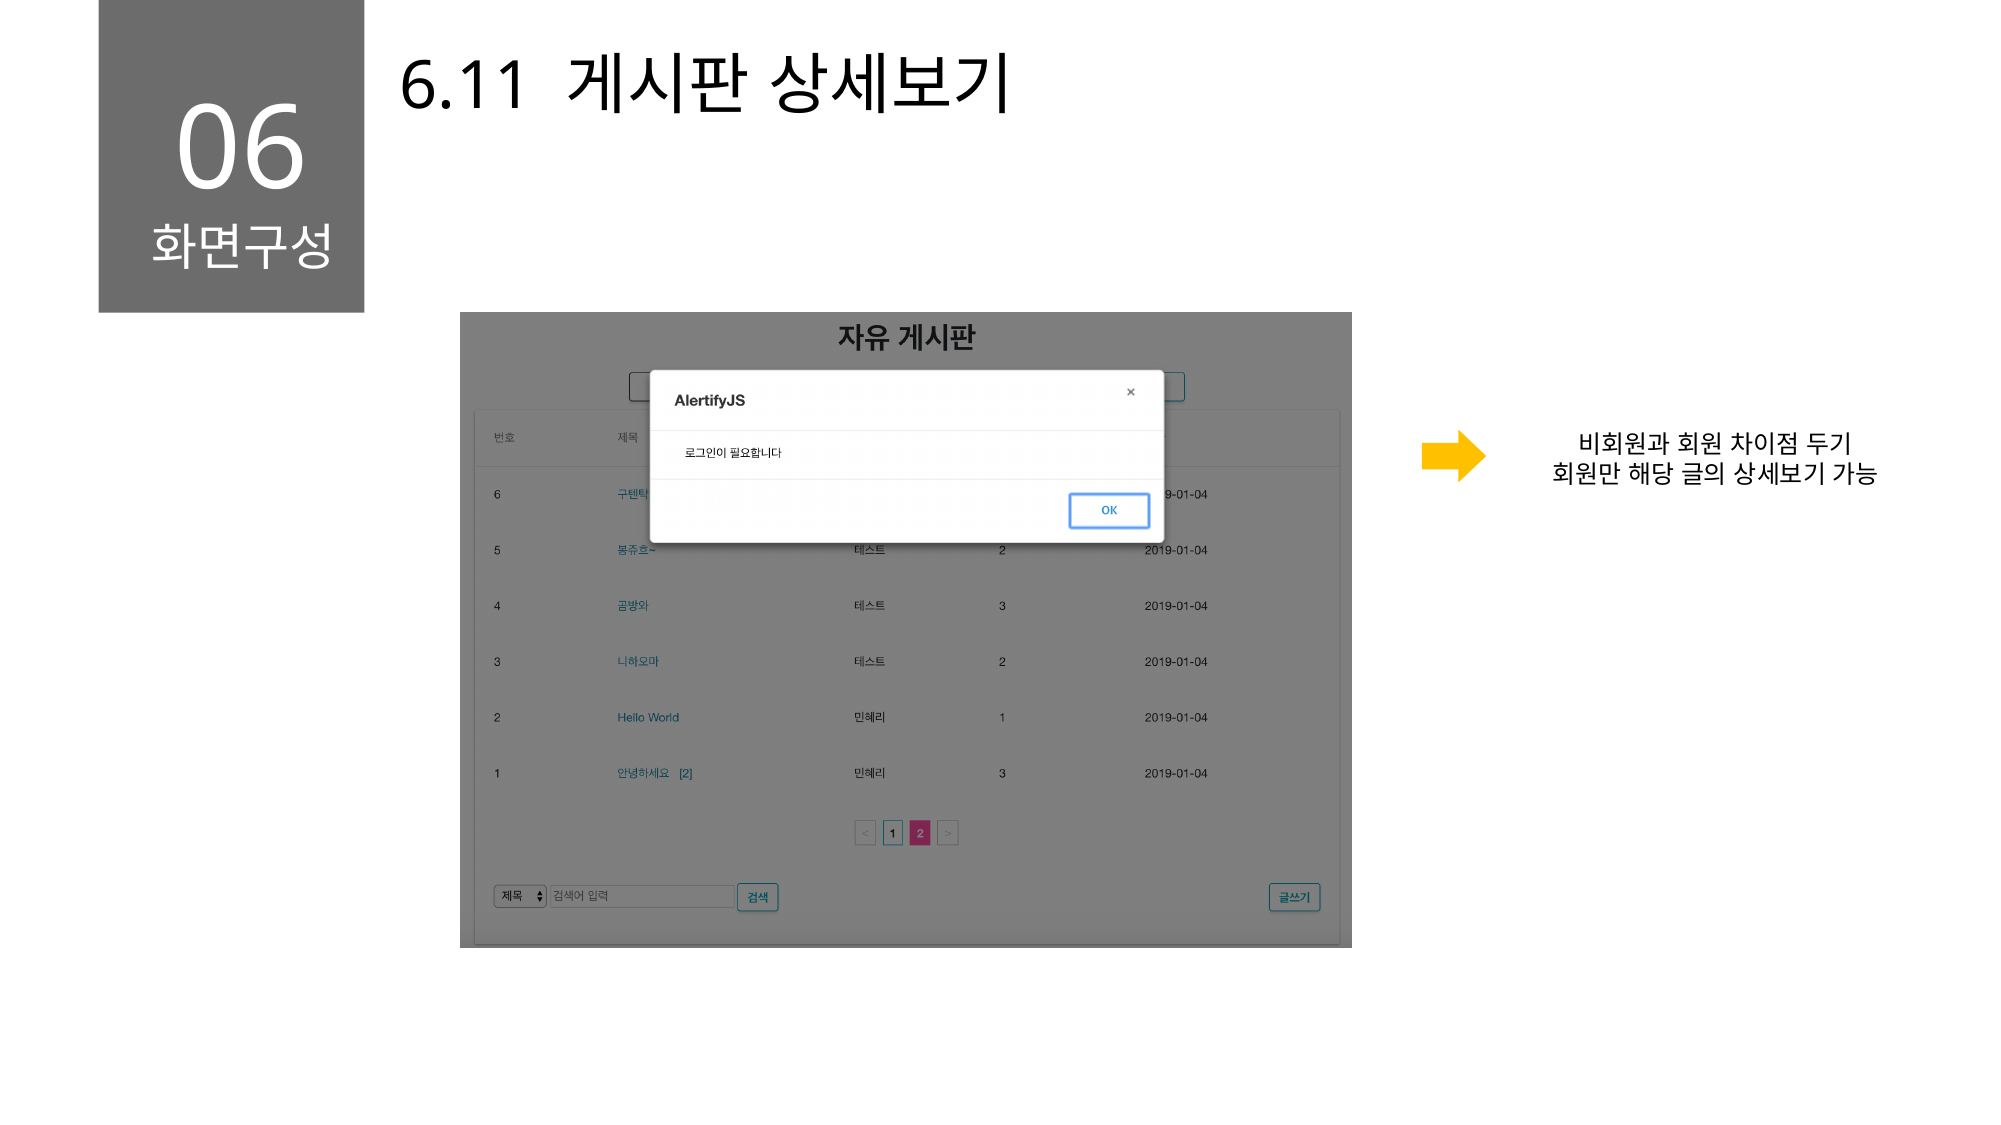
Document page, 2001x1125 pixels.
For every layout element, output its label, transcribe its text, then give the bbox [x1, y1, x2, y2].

text_box [98, 0, 365, 314]
picture [460, 312, 1352, 948]
text_box 비회원과 회원 차이점 두기 회원만 해당 글의 상세보기 가능 [1505, 421, 1927, 497]
text_box 화면구성 [109, 208, 351, 283]
text_box 6.11 게시판 상세보기 [384, 34, 1074, 130]
text_box [1420, 427, 1488, 485]
text_box 06 [136, 64, 323, 208]
